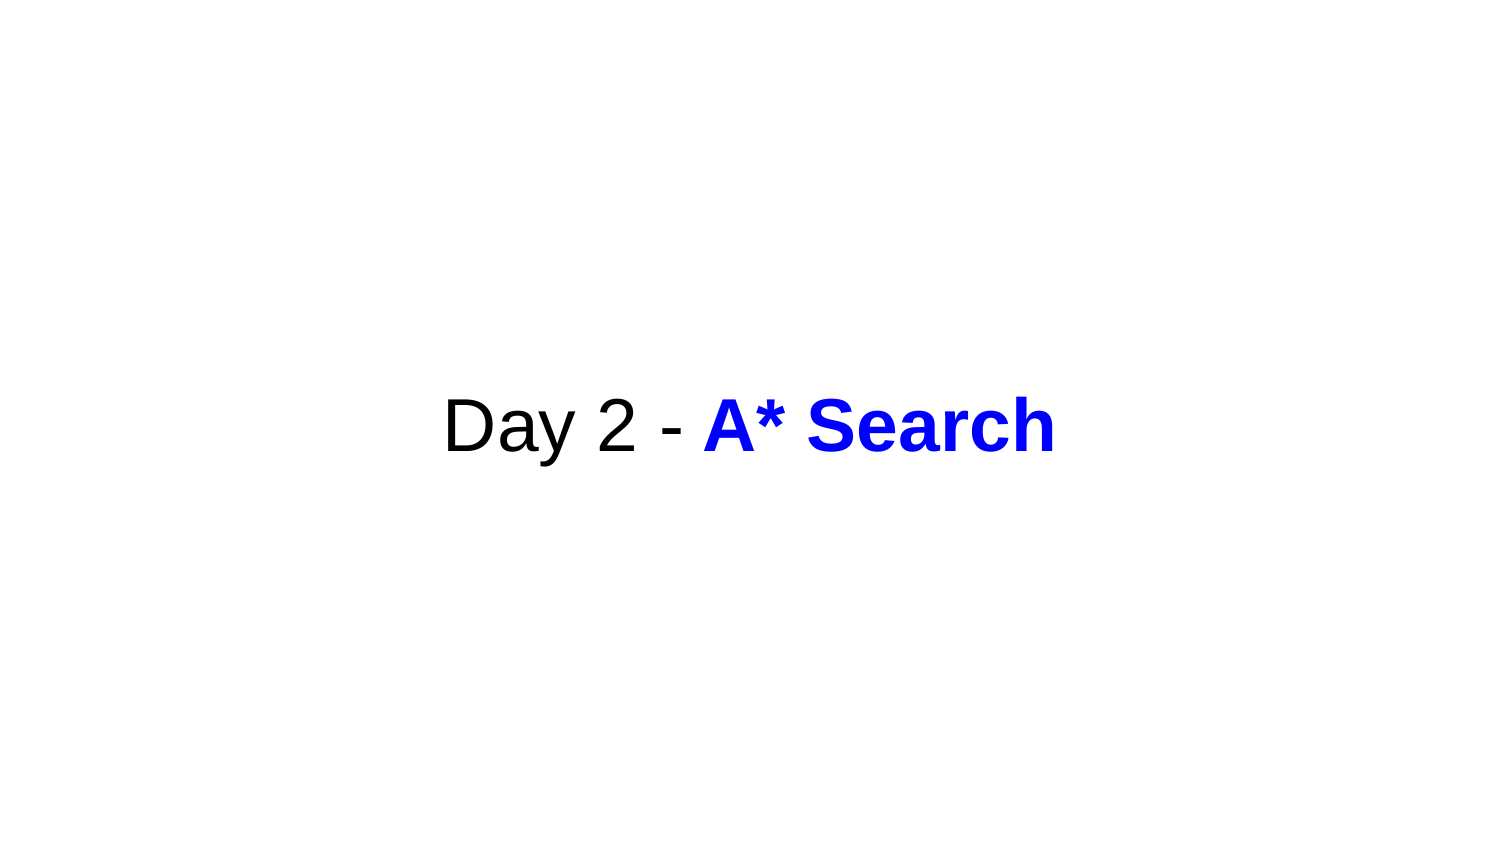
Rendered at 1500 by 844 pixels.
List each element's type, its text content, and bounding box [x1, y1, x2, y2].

title Day 2 - A* Search [51, 352, 1449, 491]
